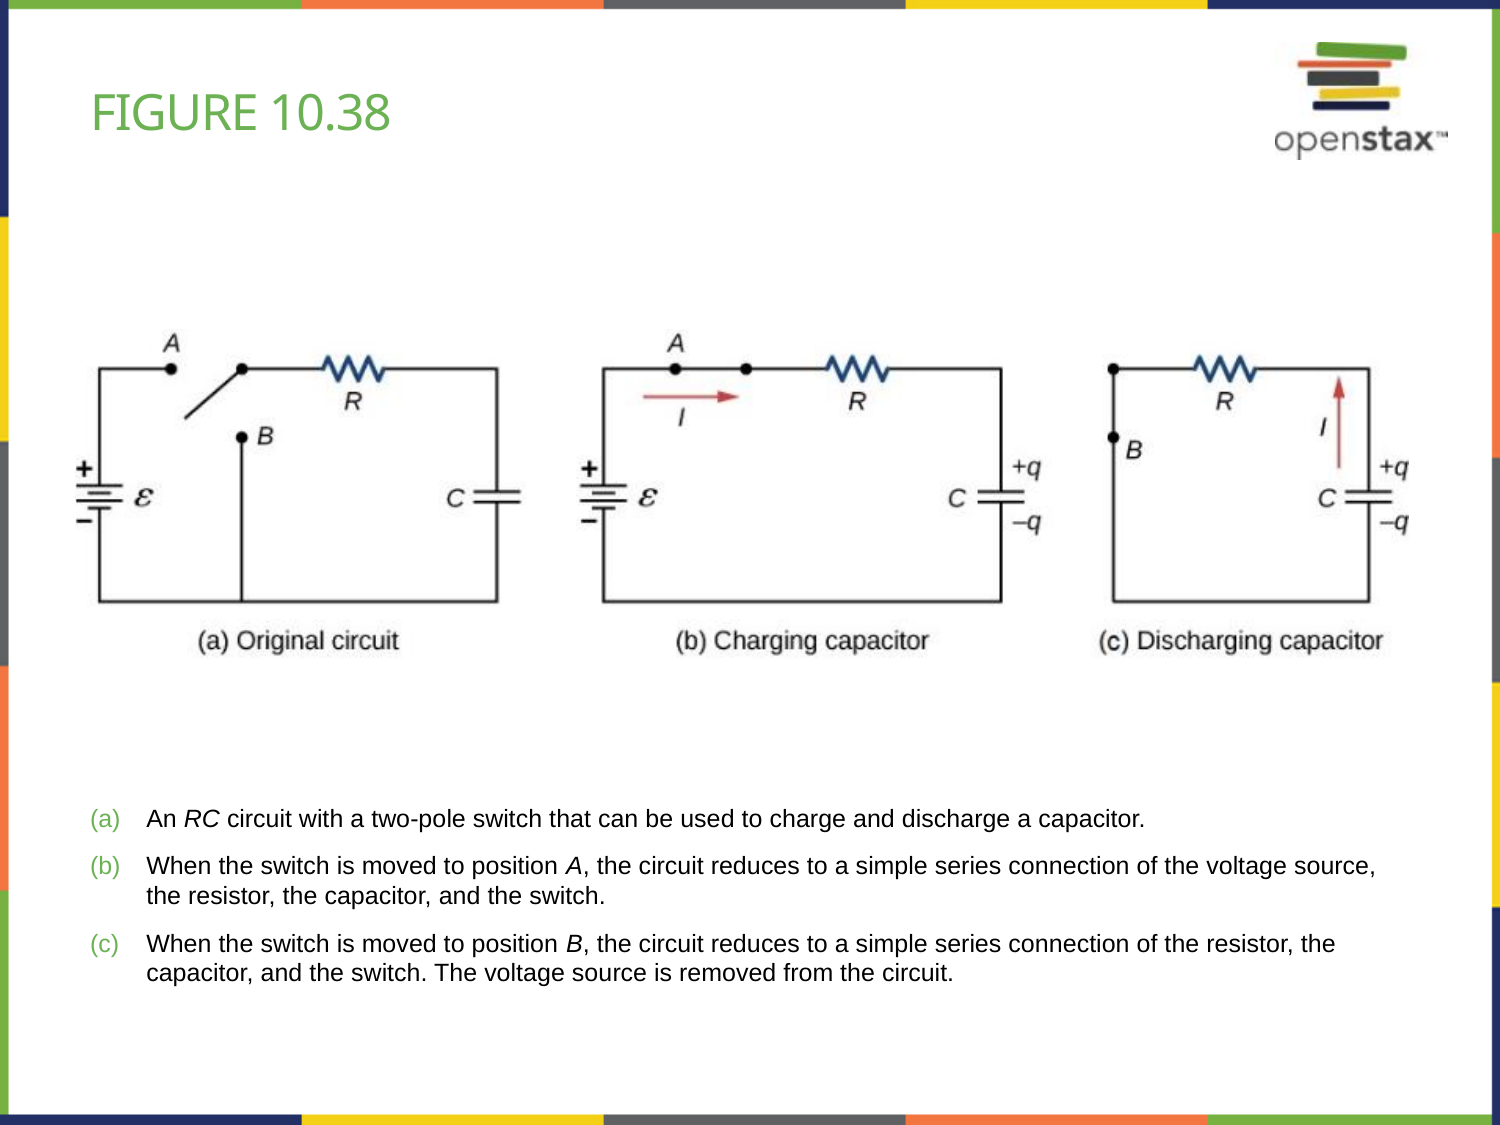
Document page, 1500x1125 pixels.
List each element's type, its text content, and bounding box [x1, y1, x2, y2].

picture [0, 0, 1500, 1125]
title Figure 10.38 [75, 39, 1275, 148]
list An RC circuit with a two-pole switch that can be used to charge and discharge a capacitor. When the switch is moved to position A, the circuit reduces to a simple series connection of the voltage source, the resistor, the capacitor, and the switch. When the switch is moved to position B, the circuit reduces to a simple series connection of the resistor, the capacitor, and the switch. The voltage source is removed from the circuit. [75, 794, 1398, 986]
